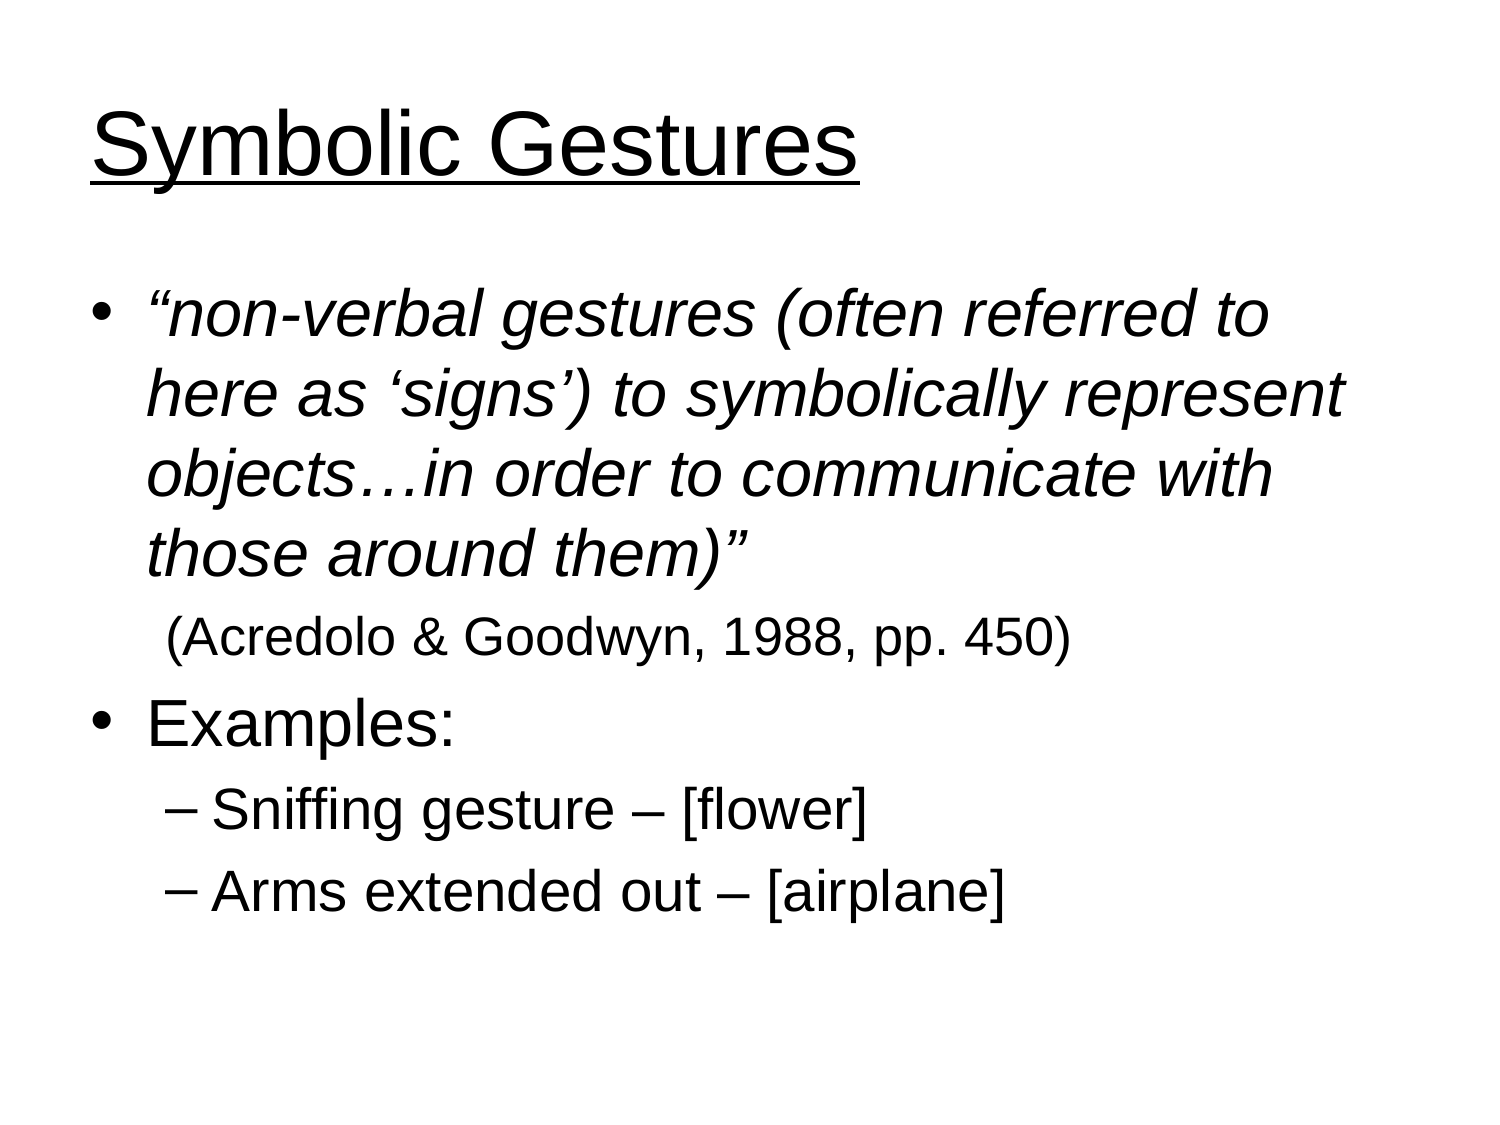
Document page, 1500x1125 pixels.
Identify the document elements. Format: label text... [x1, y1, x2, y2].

list “non-verbal gestures (often referred to here as ‘signs’) to symbolically represent objects…in order to communicate with those around them)” (Acredolo & Goodwyn, 1988, pp. 450) Examples: Sniffing gesture – [flower] Arms extended out – [airplane] [75, 262, 1425, 1005]
title Symbolic Gestures [75, 45, 1425, 233]
